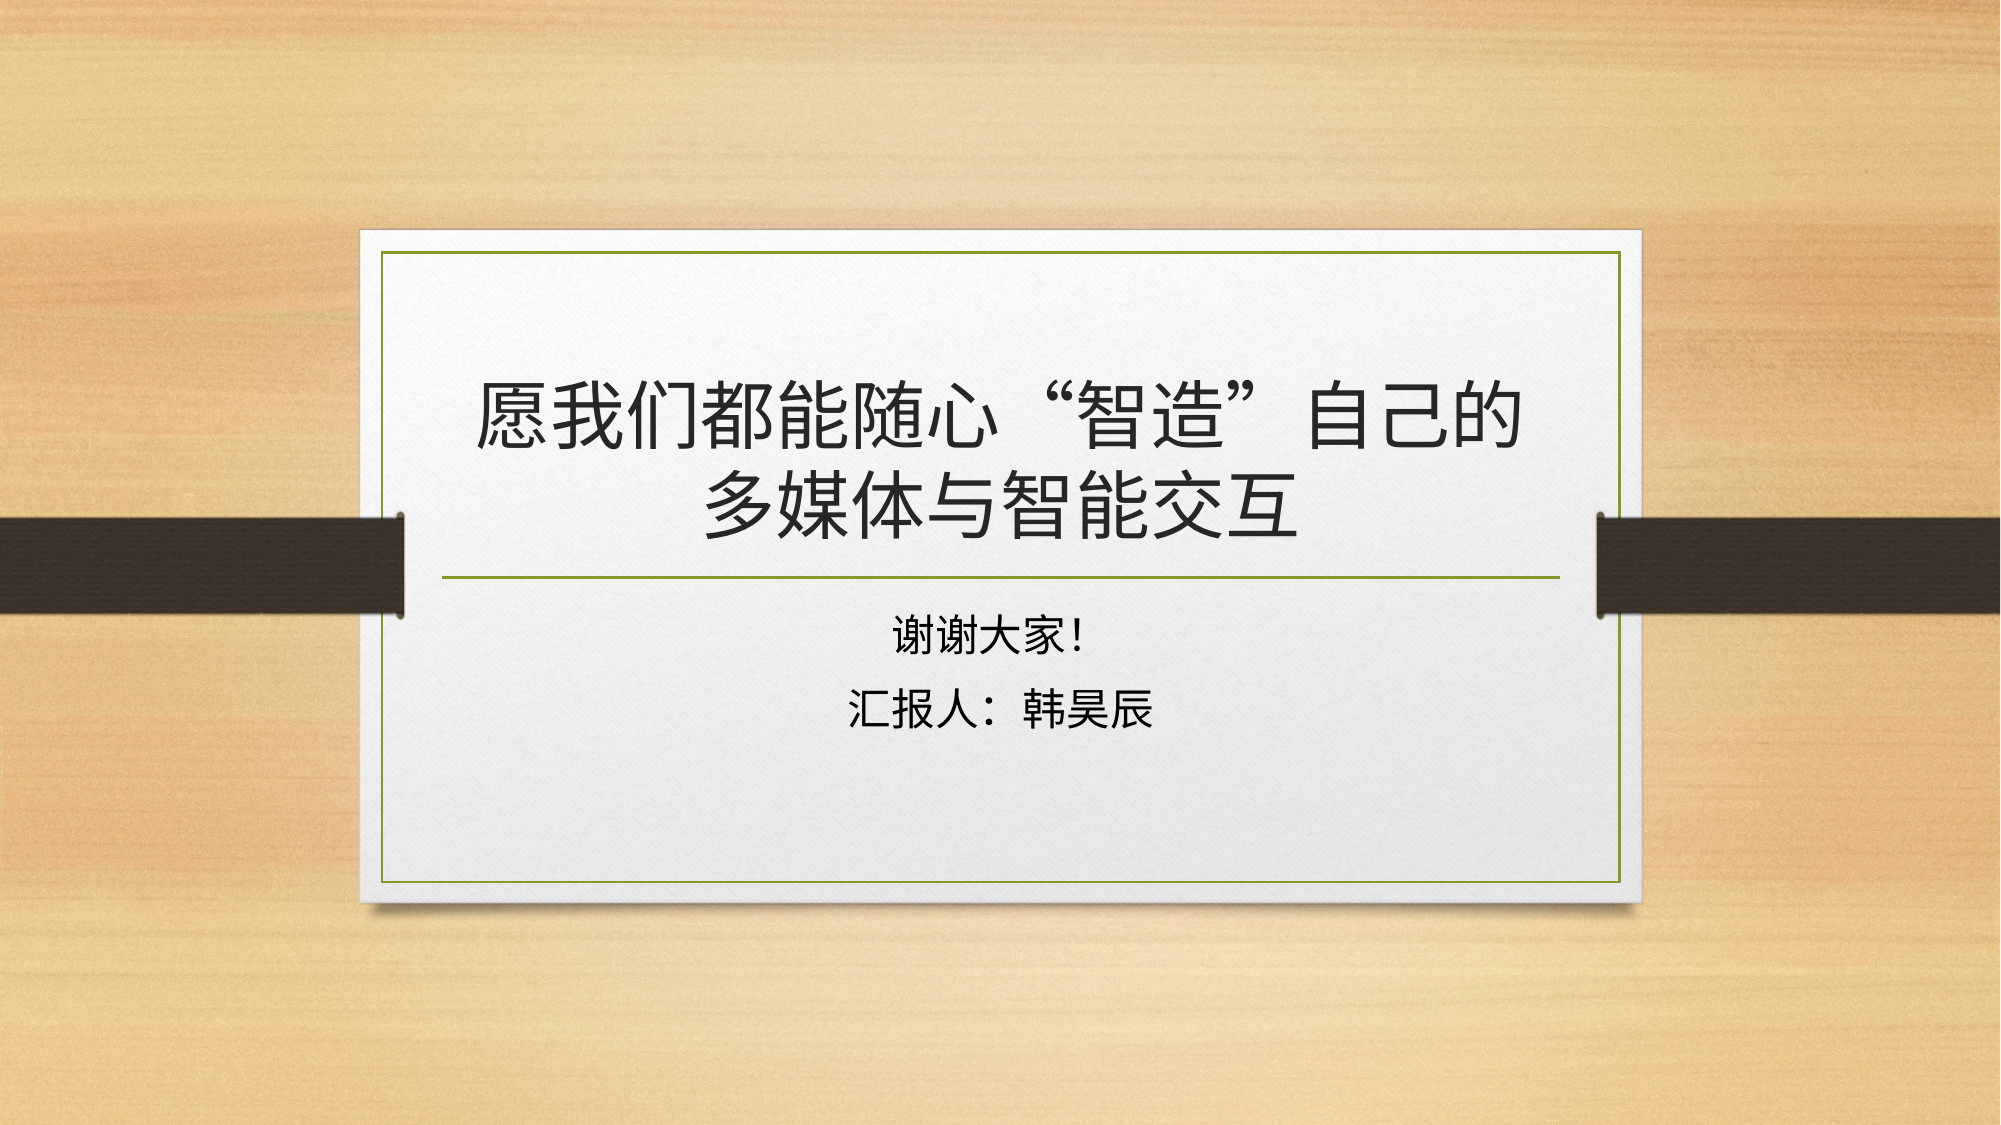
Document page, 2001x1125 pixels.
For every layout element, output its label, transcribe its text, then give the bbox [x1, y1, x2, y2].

picture [0, 0, 2001, 1125]
title 愿我们都能随心“智造”自己的 多媒体与智能交互 [441, 306, 1560, 556]
subtitle 谢谢大家！ 汇报人：韩昊辰 [441, 600, 1560, 817]
